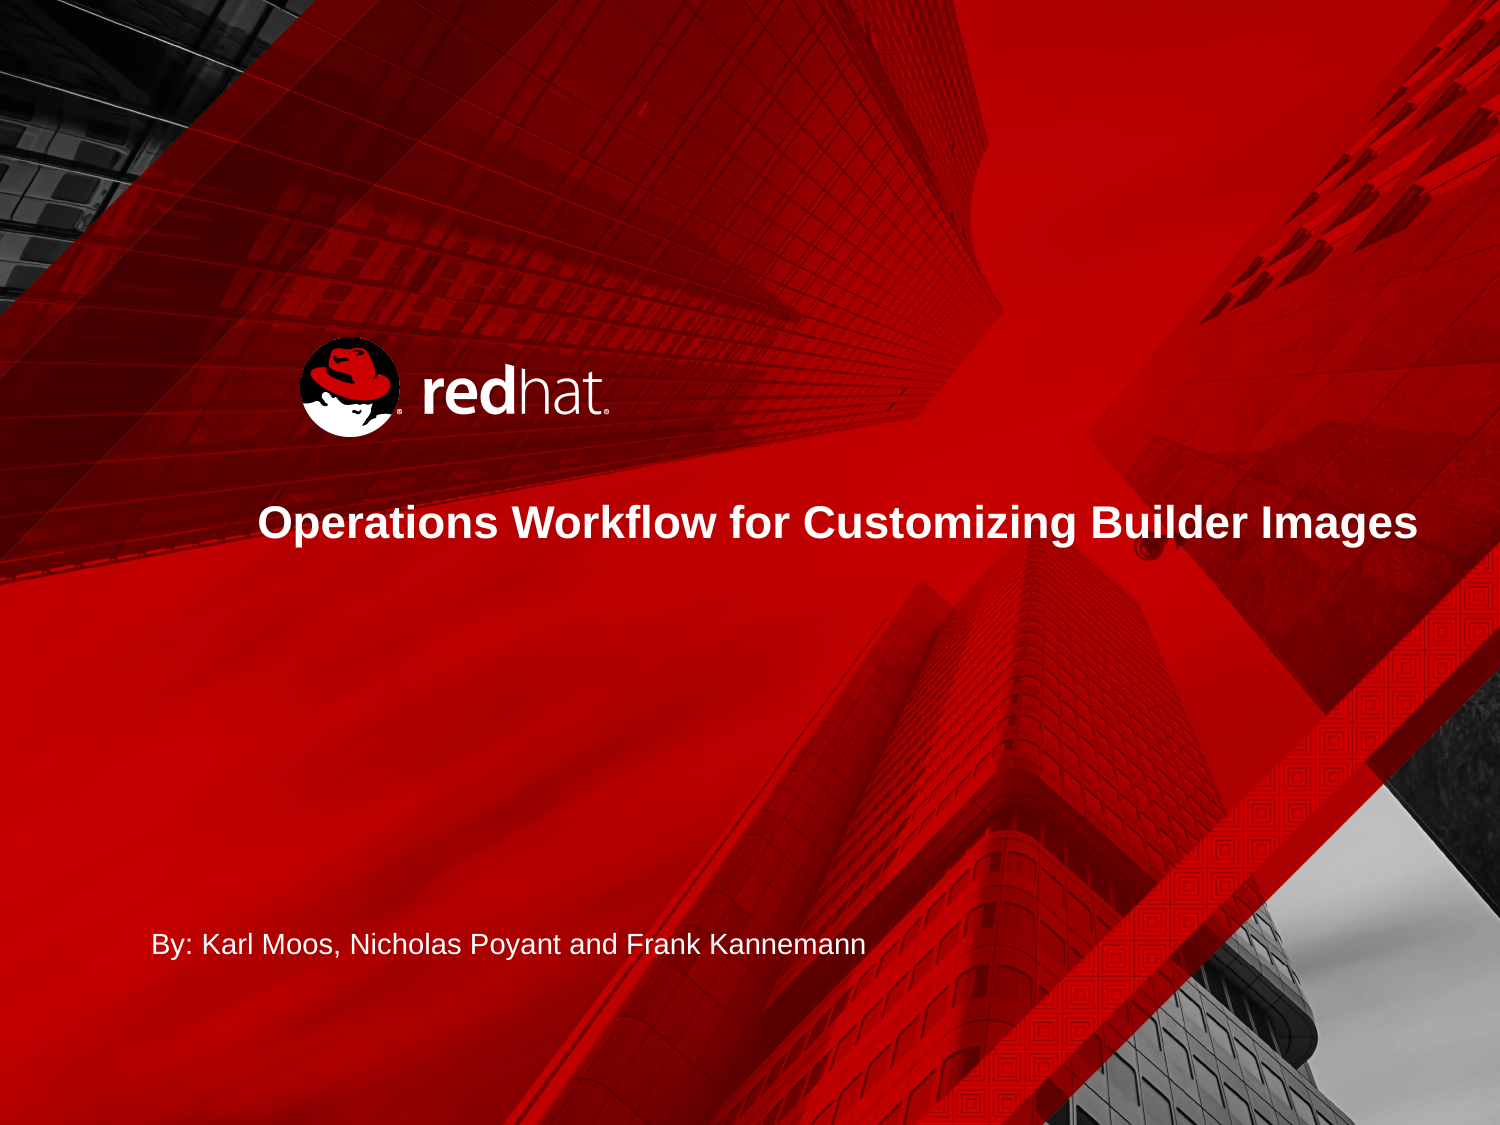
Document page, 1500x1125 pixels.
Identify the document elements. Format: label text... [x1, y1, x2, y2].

picture [0, 0, 1500, 1125]
text_box By: Karl Moos, Nicholas Poyant and Frank Kannemann [151, 637, 1375, 1031]
text_box [0, 0, 493, 493]
text_box Operations Workflow for Customizing Builder Images [257, 464, 1493, 689]
